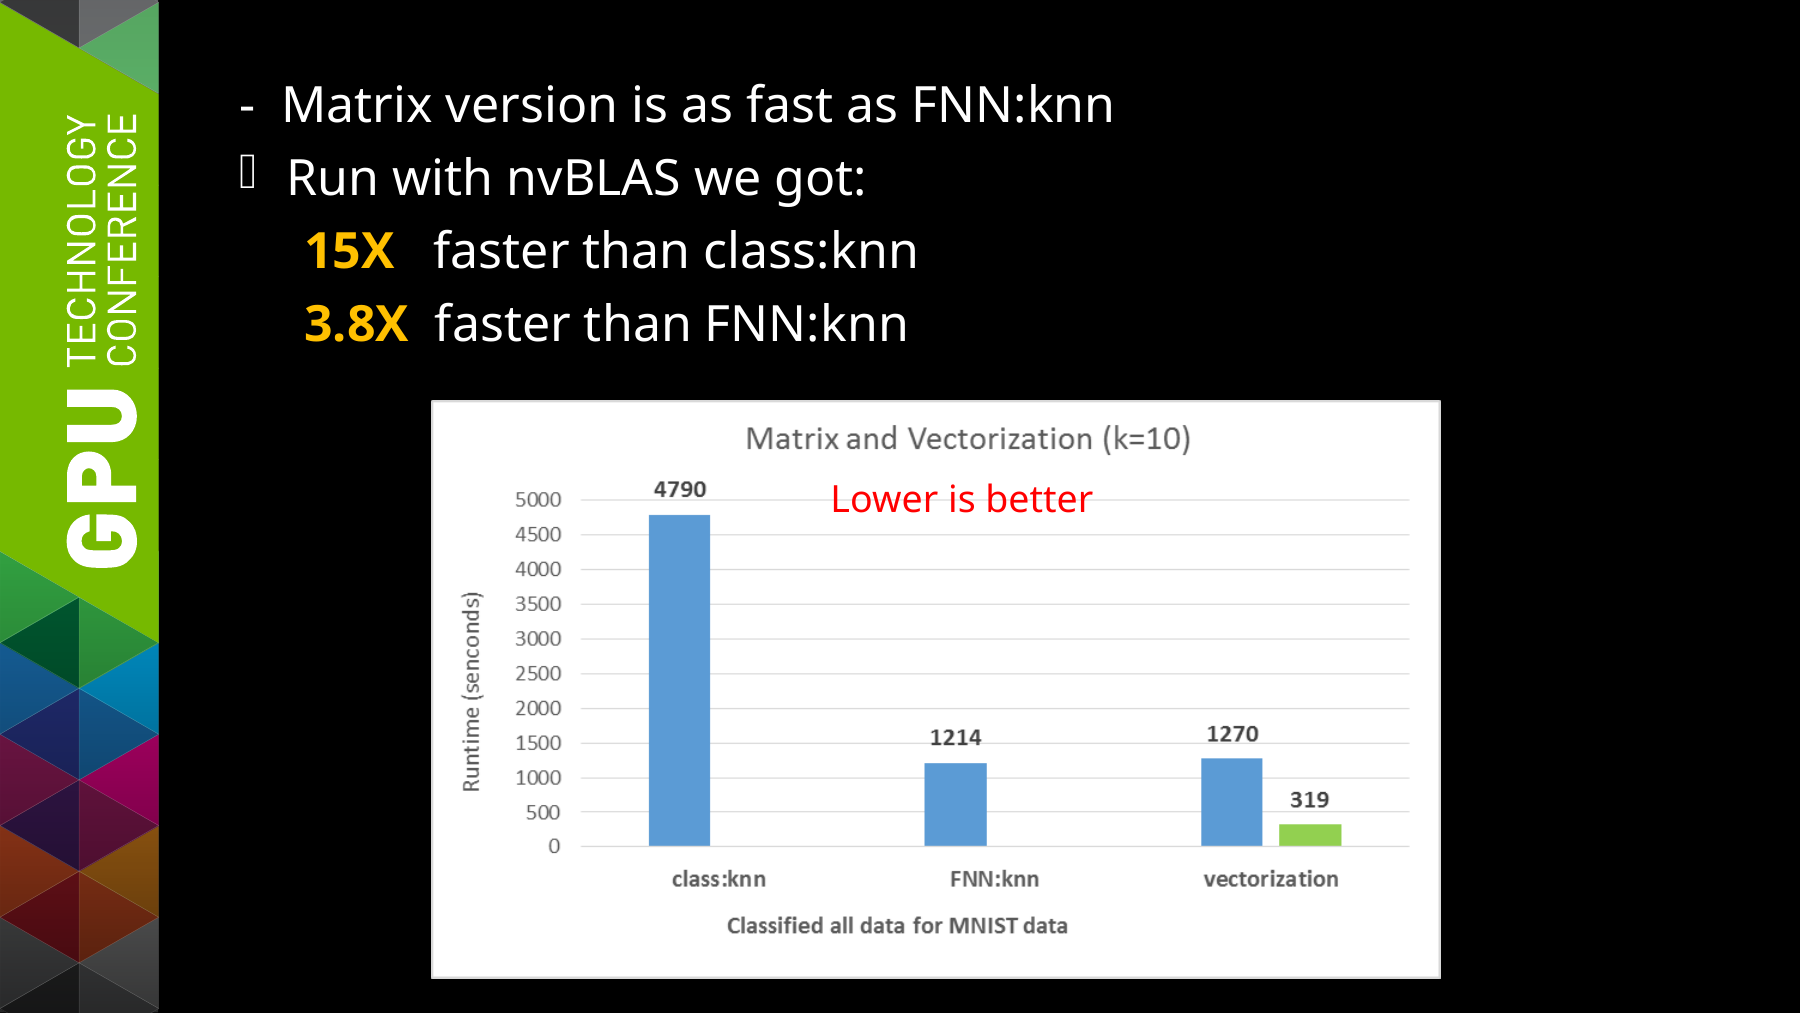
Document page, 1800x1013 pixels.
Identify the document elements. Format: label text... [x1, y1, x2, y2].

list - Matrix version is as fast as FNN:knn Run with nvBLAS we got: 15X faster than class:knn 3.8X faster than FNN:knn [224, 72, 1701, 824]
picture [431, 399, 1441, 979]
